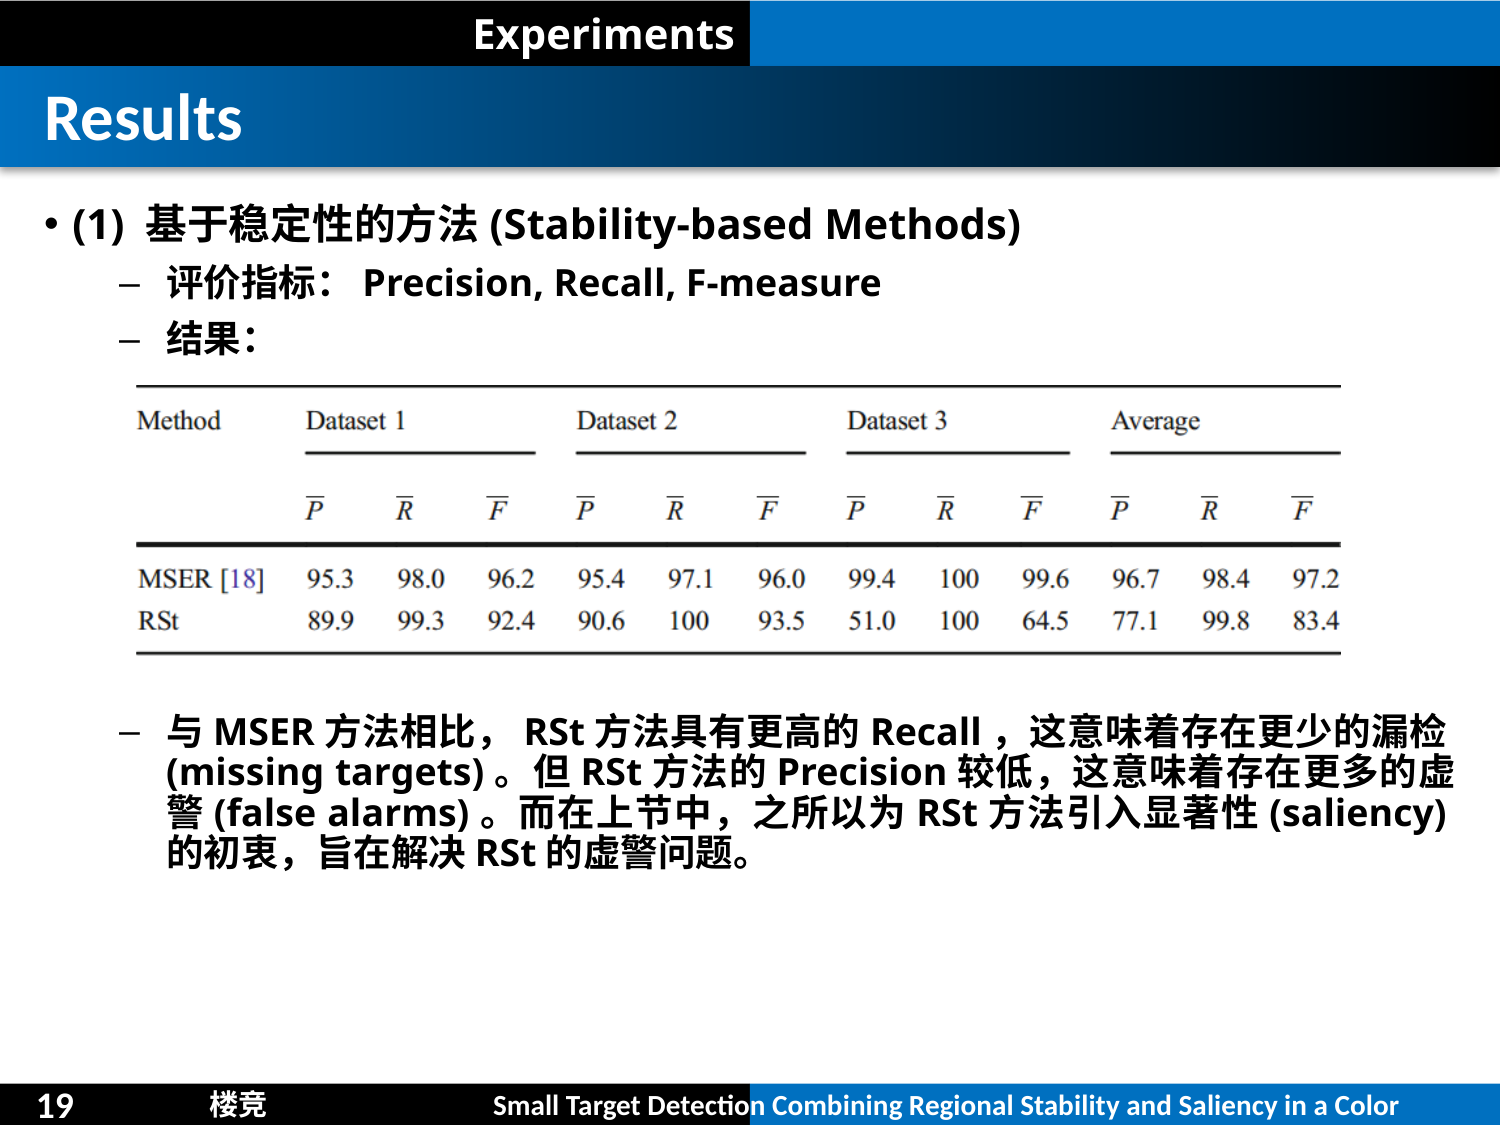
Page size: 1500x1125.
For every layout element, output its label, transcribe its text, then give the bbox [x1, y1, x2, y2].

list Experiments [348, 0, 750, 67]
list Results [29, 66, 1500, 161]
text_box (1) 基于稳定性的方法(Stability-based Methods) 评价指标：Precision, Recall, F-measure 结果： 与MSER方法相比，RSt方法具有更高的Recall，这意味着存在更少的漏检(missing targets)。但RSt方法的Precision较低，这意味着存在更多的虚警(false alarms)。而在上节中，之所以为RSt方法引入显著性(saliency)的初衷，旨在解决RSt的虚警问题。 [29, 196, 1471, 1012]
picture [134, 385, 1341, 656]
